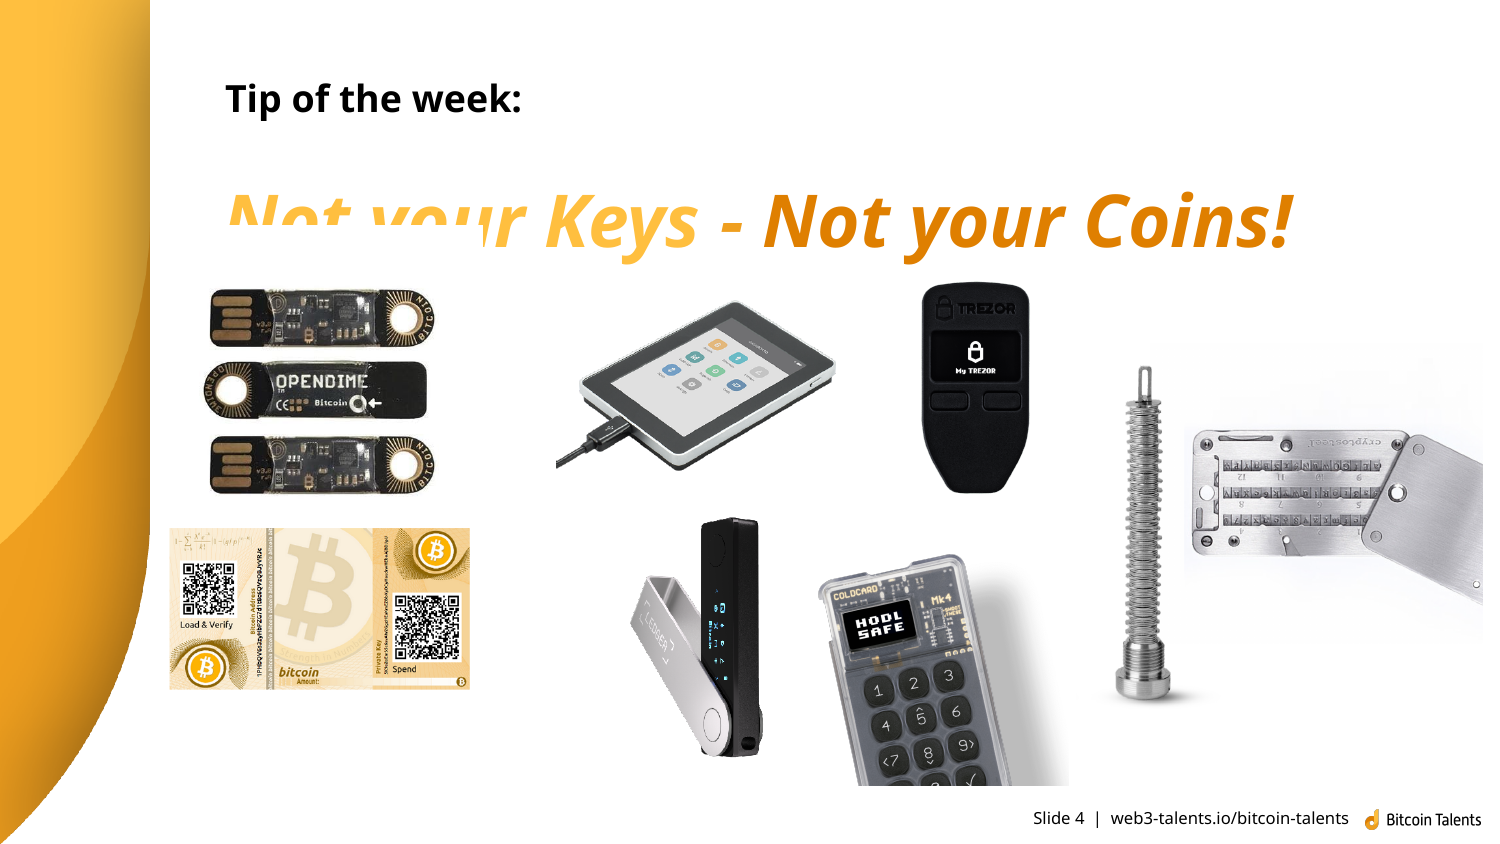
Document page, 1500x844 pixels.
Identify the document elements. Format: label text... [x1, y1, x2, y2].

title Tip of the week: [225, 75, 1425, 131]
text_box Not your Keys - Not your Coins! [223, 131, 1452, 581]
picture [0, 0, 1500, 844]
